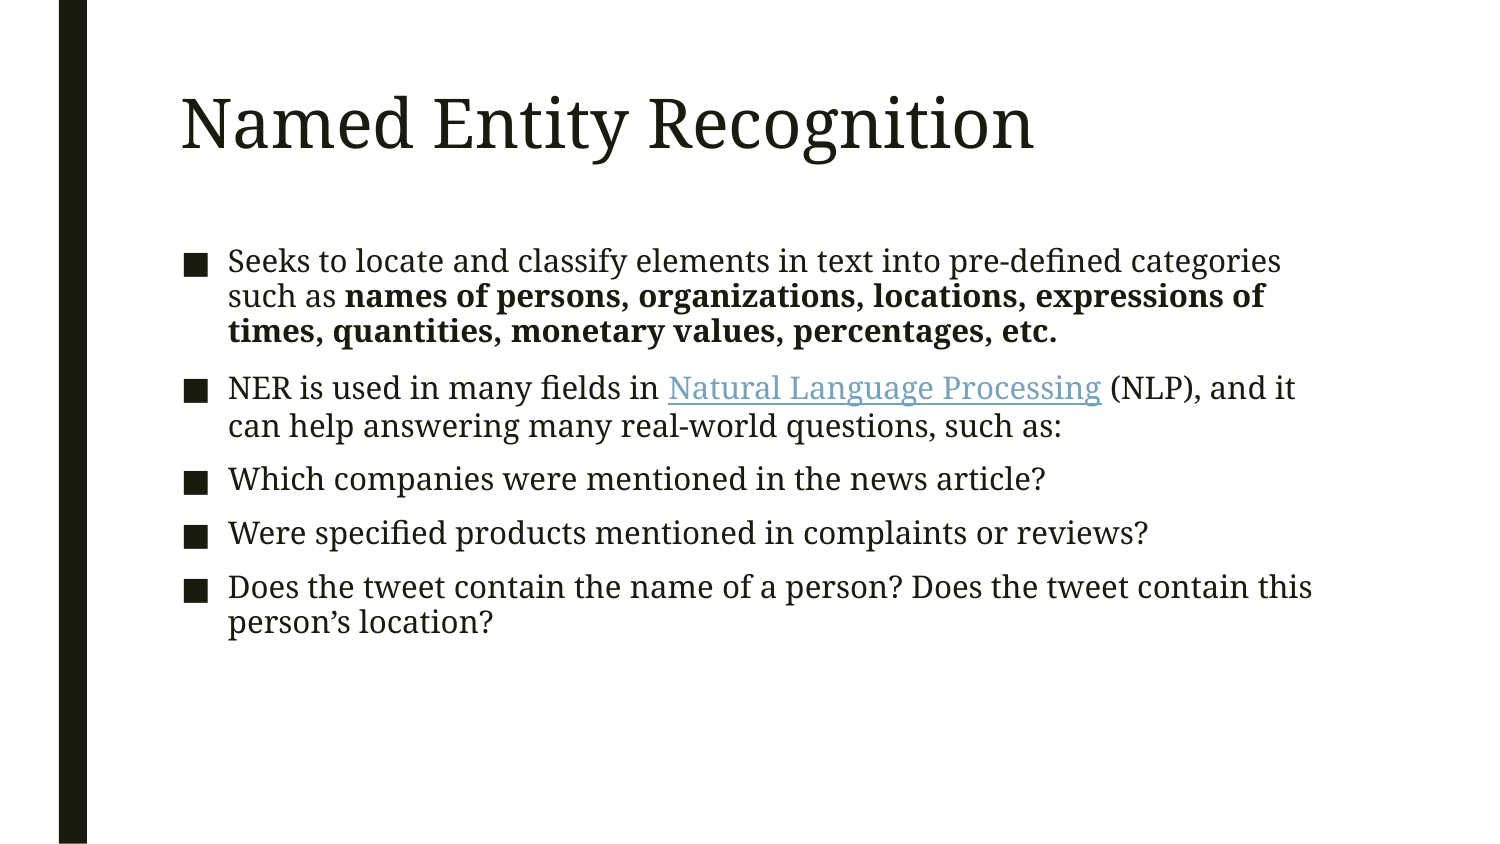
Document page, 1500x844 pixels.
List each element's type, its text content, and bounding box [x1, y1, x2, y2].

list Seeks to locate and classify elements in text into pre-defined categories such as names of persons, organizations, locations, expressions of times, quantities, monetary values, percentages, etc. NER is used in many fields in Natural Language Processing (NLP), and it can help answering many real-world questions, such as: Which companies were mentioned in the news article? Were specified products mentioned in complaints or reviews? Does the tweet contain the name of a person? Does the tweet contain this person’s location? [168, 238, 1351, 722]
title Named Entity Recognition [168, 84, 1351, 183]
